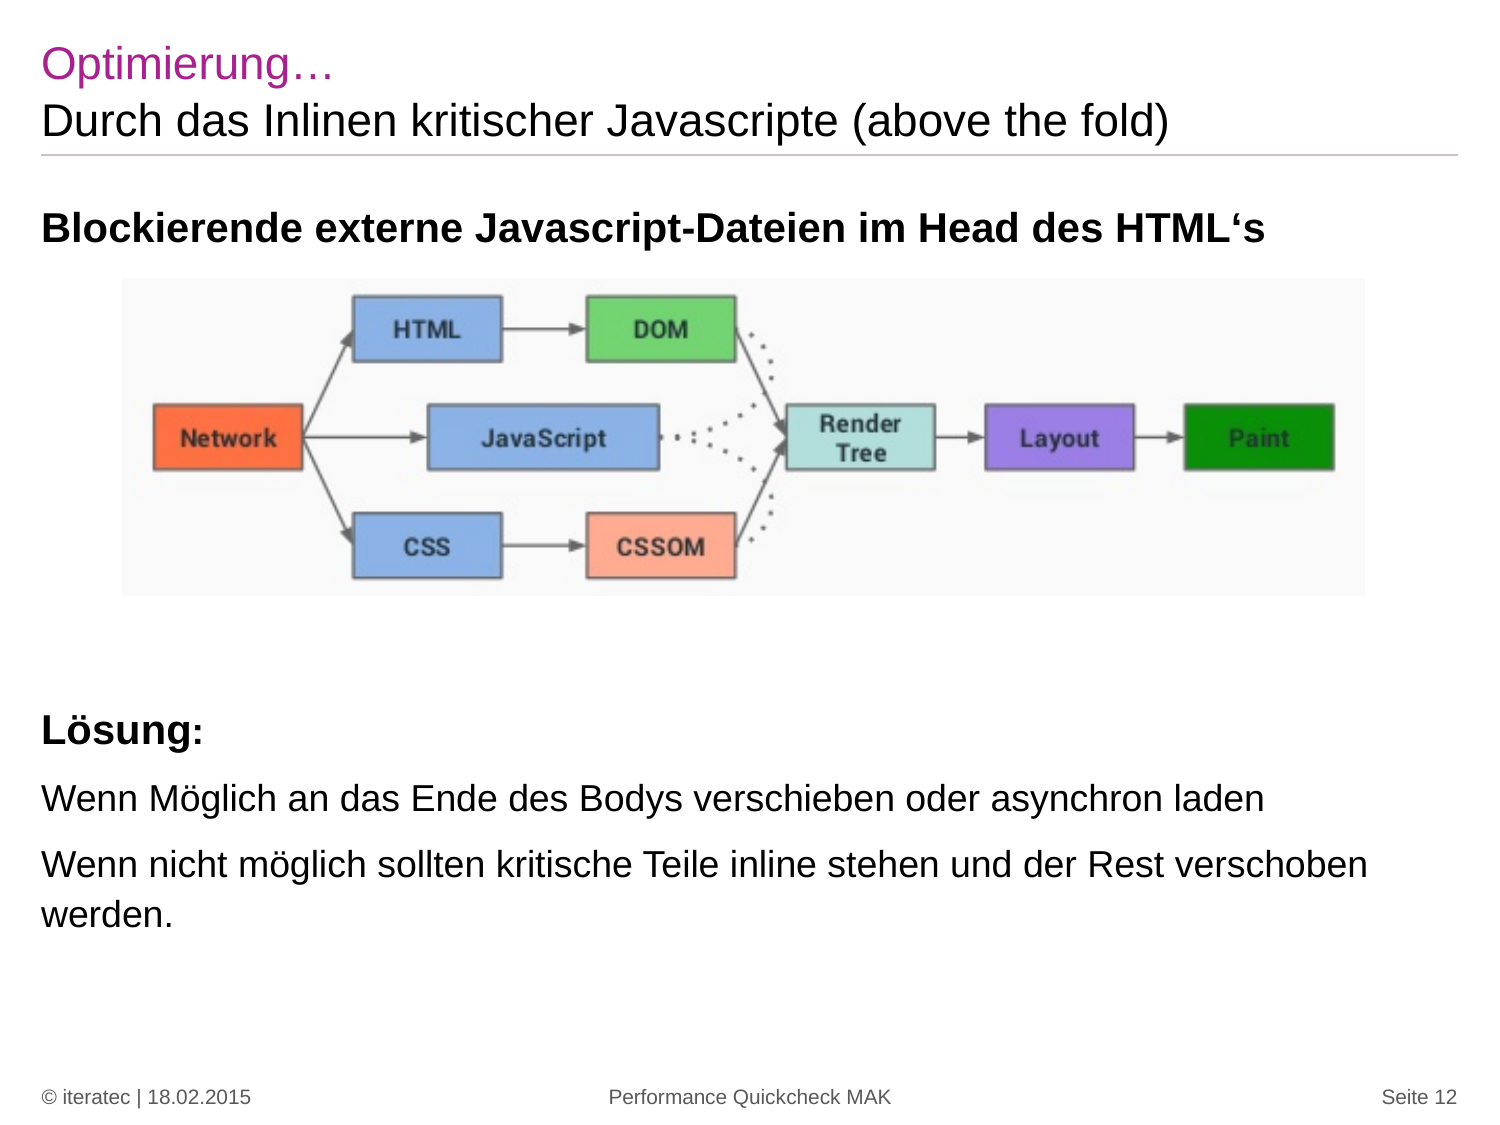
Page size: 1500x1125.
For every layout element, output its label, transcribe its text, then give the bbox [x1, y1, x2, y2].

title Optimierung… [41, 30, 1459, 90]
list Durch das Inlinen kritischer Javascripte (above the fold) [41, 90, 1459, 144]
picture [122, 278, 1365, 597]
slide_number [41, 1083, 278, 1109]
list Blockierende externe Javascript-Dateien im Head des HTML‘s Lösung: Wenn Möglich an das Ende des Bodys verschieben oder asynchron laden Wenn nicht möglich sollten kritische Teile inline stehen und der Rest verschoben werden. [40, 196, 1459, 1035]
footer Performance Quickcheck MAK [605, 1083, 895, 1109]
slide_number Seite 12 [1316, 1083, 1458, 1109]
